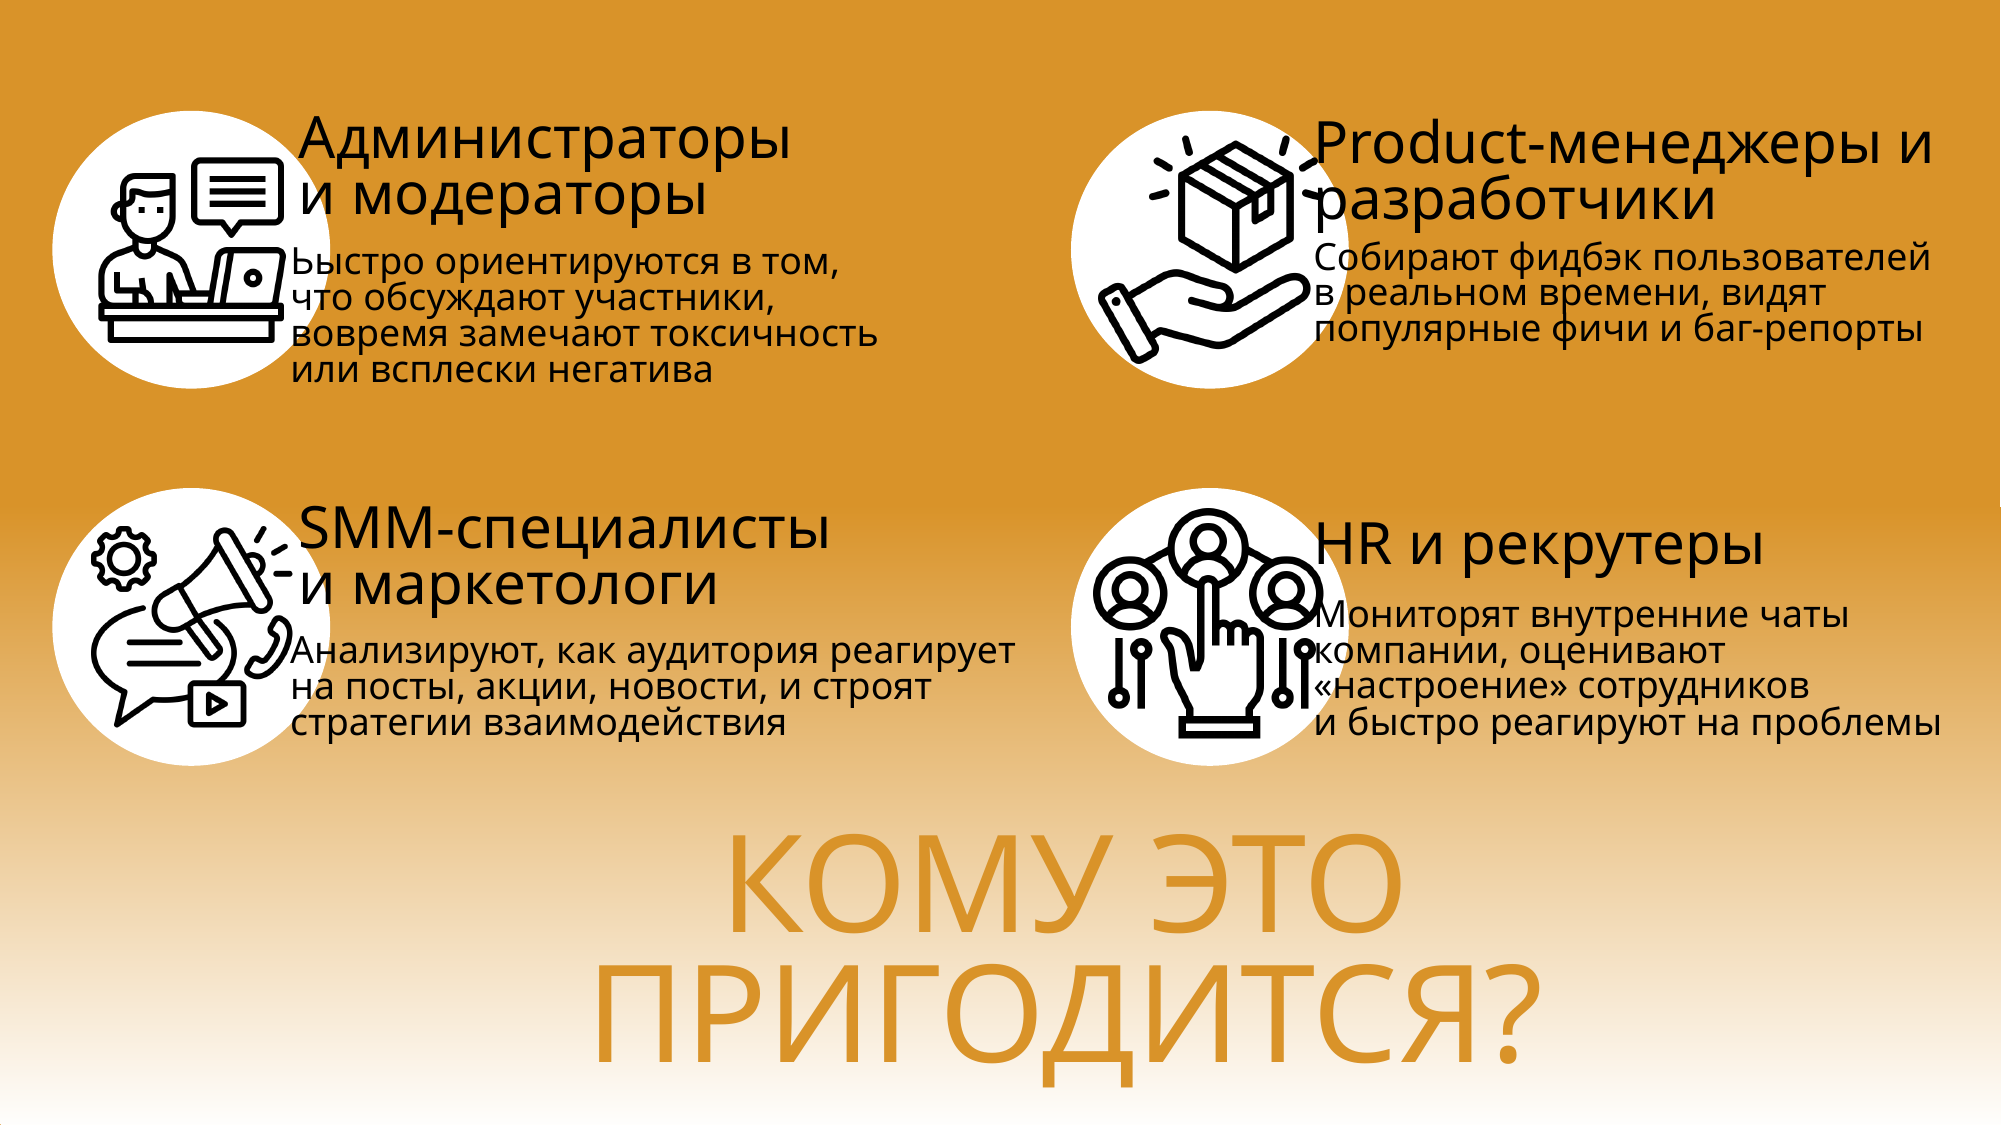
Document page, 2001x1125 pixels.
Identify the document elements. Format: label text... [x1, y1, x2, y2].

text_box Администраторы и модераторы [283, 106, 982, 234]
text_box [101, 488, 282, 521]
text_box Собирают фидбэк пользователей в реальном времени, видят популярные фичи и баг-репорты [1330, 233, 1970, 357]
text_box [52, 157, 87, 342]
text_box [95, 110, 283, 149]
text_box HR и рекрутеры [1330, 511, 2000, 583]
text_box [1070, 183, 1088, 317]
picture [1093, 132, 1327, 367]
text_box [1071, 568, 1084, 686]
text_box Ьыстро ориентируются в том, что обсуждают участники, вовремя замечают токсичность или всплески негатива [275, 238, 909, 398]
text_box Анализируют, как аудитория реагирует на посты, акции, новости, и строят стратегии взаимодействия [275, 626, 1075, 750]
text_box [1147, 488, 1273, 503]
text_box [1330, 583, 1344, 590]
picture [1089, 504, 1327, 742]
text_box [294, 234, 330, 238]
picture [92, 151, 290, 349]
text_box [101, 356, 275, 389]
text_box SMM-специалисты и маркетологи [283, 495, 1031, 623]
text_box Мониторят внутренние чаты компании, оценивают «настроение» сотрудников и быстро реагируют на проблемы [1326, 590, 1988, 750]
text_box [107, 738, 275, 766]
text_box [1147, 751, 1273, 766]
text_box [0, 506, 2000, 1125]
text_box [1152, 376, 1268, 389]
text_box [52, 542, 81, 712]
picture [87, 522, 296, 732]
text_box КОМУ ЭТО ПРИГОДИТСЯ? [212, 821, 1918, 1096]
text_box [1137, 110, 1283, 131]
text_box Product-менеджеры и разработчики [1298, 111, 2000, 239]
